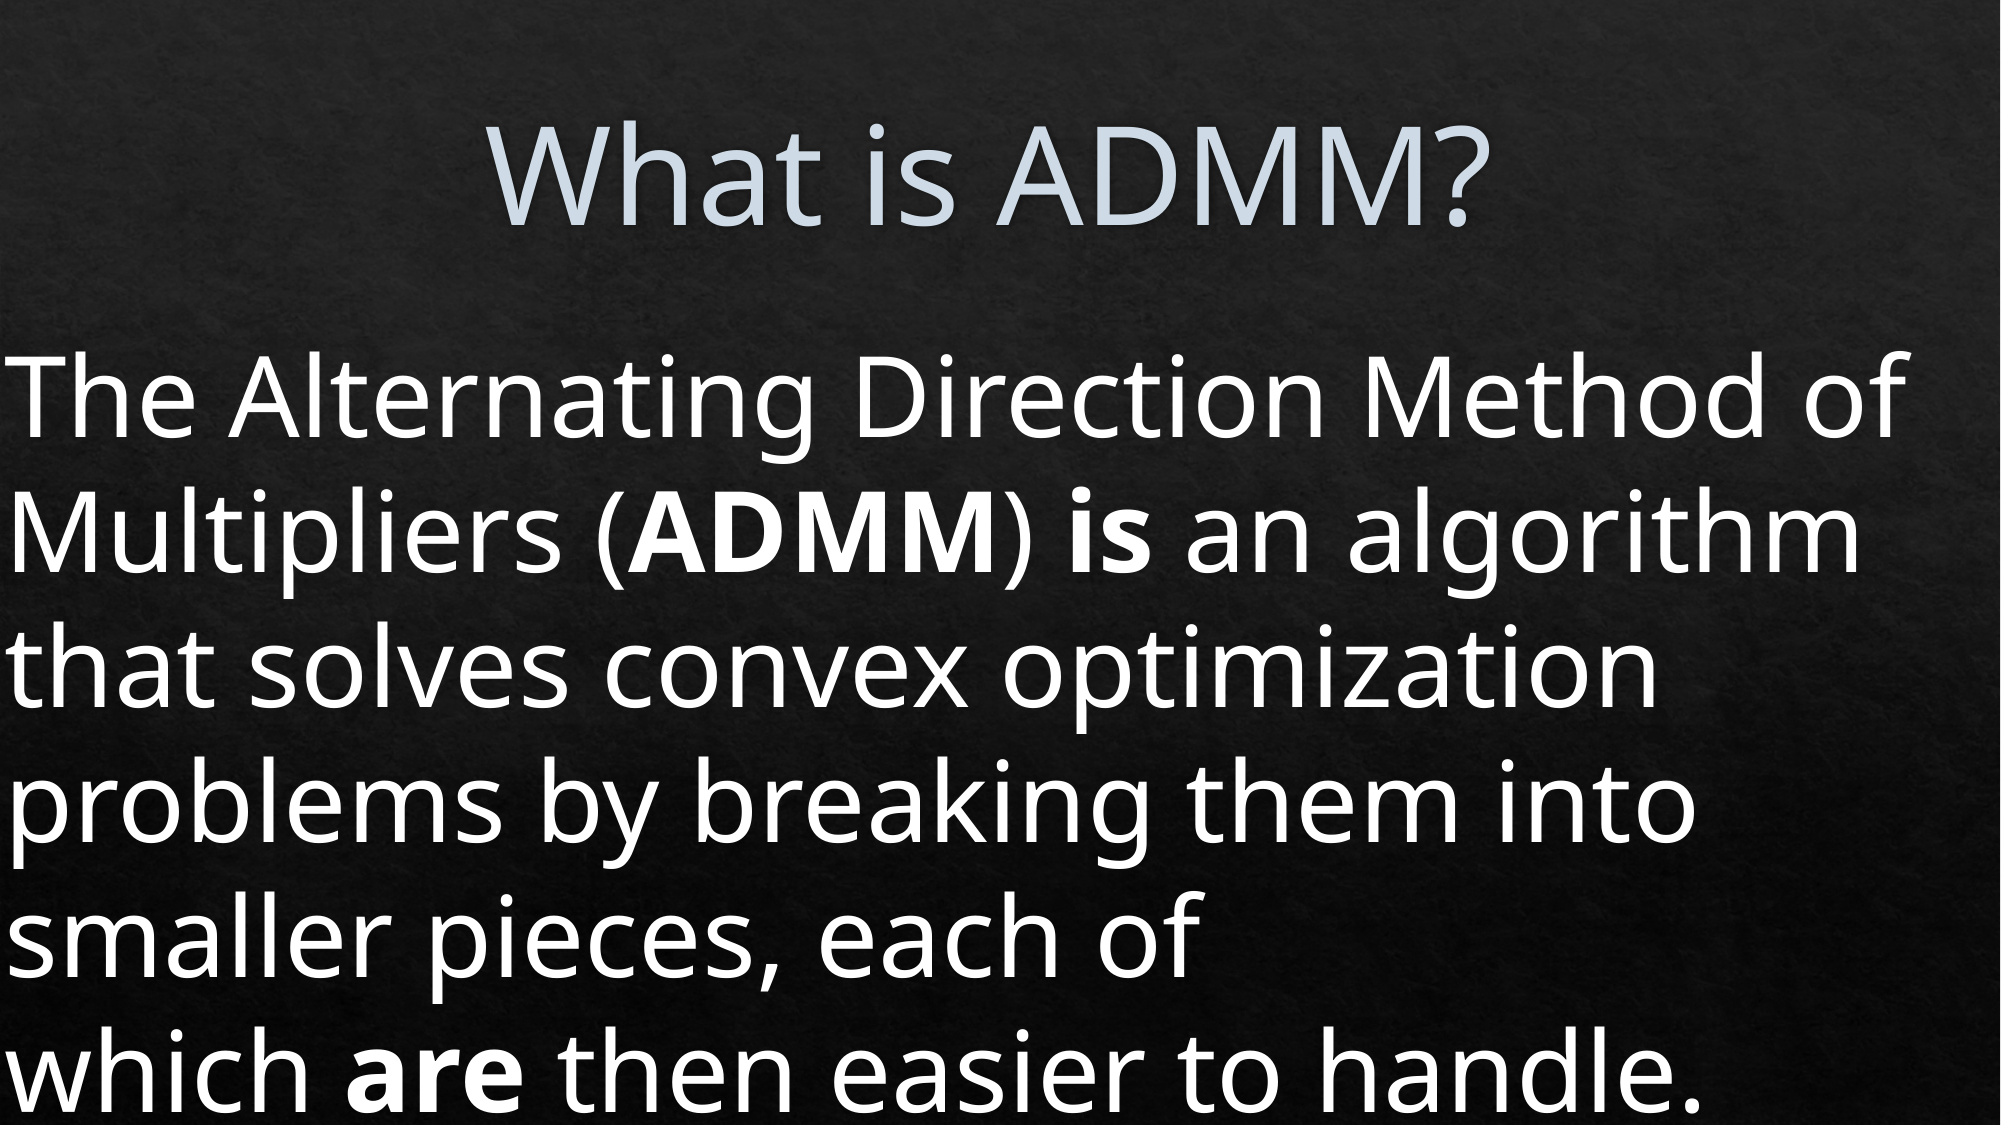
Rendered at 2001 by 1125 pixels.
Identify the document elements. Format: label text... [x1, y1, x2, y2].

text_box The Alternating Direction Method of Multipliers (ADMM) is an algorithm that solves convex optimization problems by breaking them into smaller pieces, each of which are then easier to handle. [0, 317, 1990, 1125]
title What is ADMM? [24, 36, 1954, 317]
